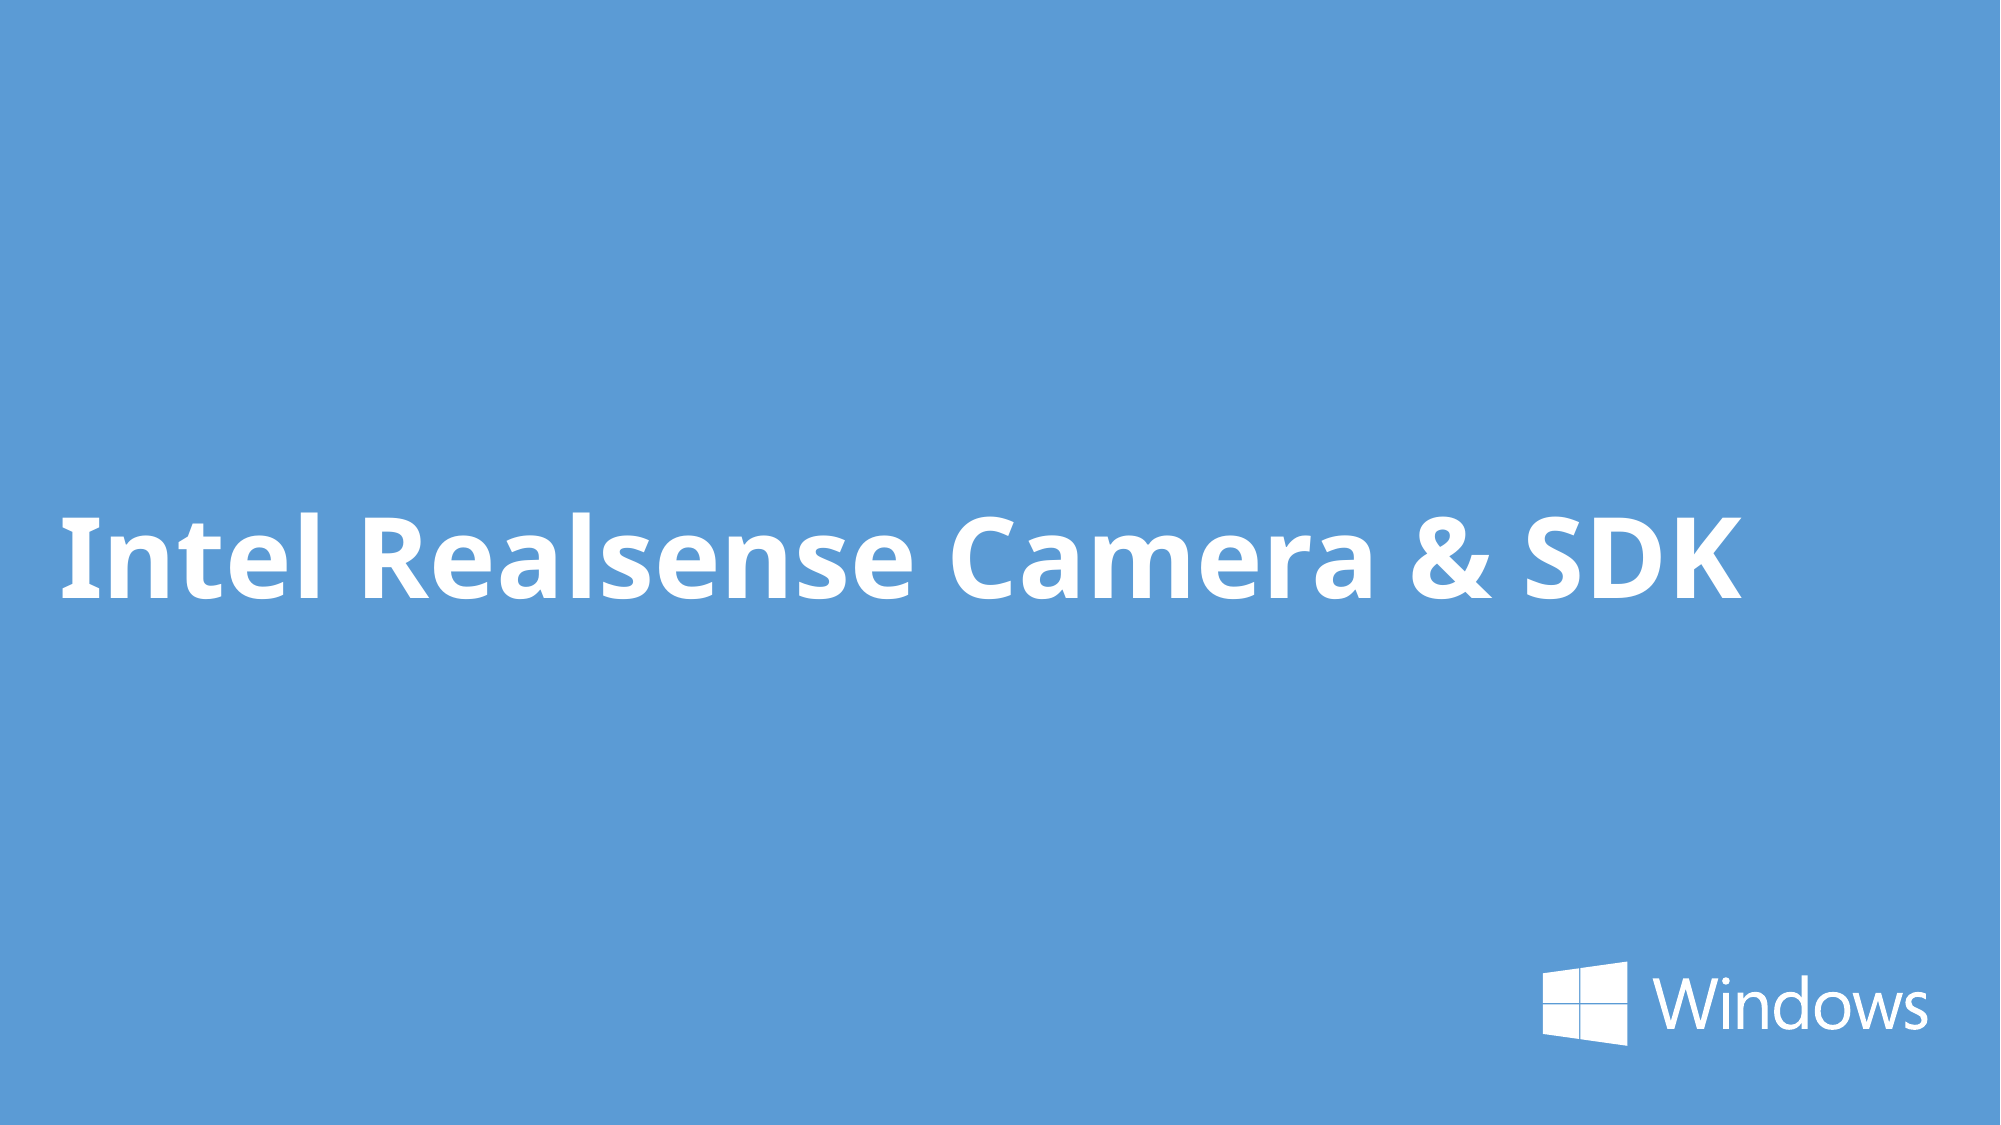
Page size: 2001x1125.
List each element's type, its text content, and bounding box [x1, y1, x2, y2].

title Intel Realsense Camera & SDK [44, 482, 1954, 642]
